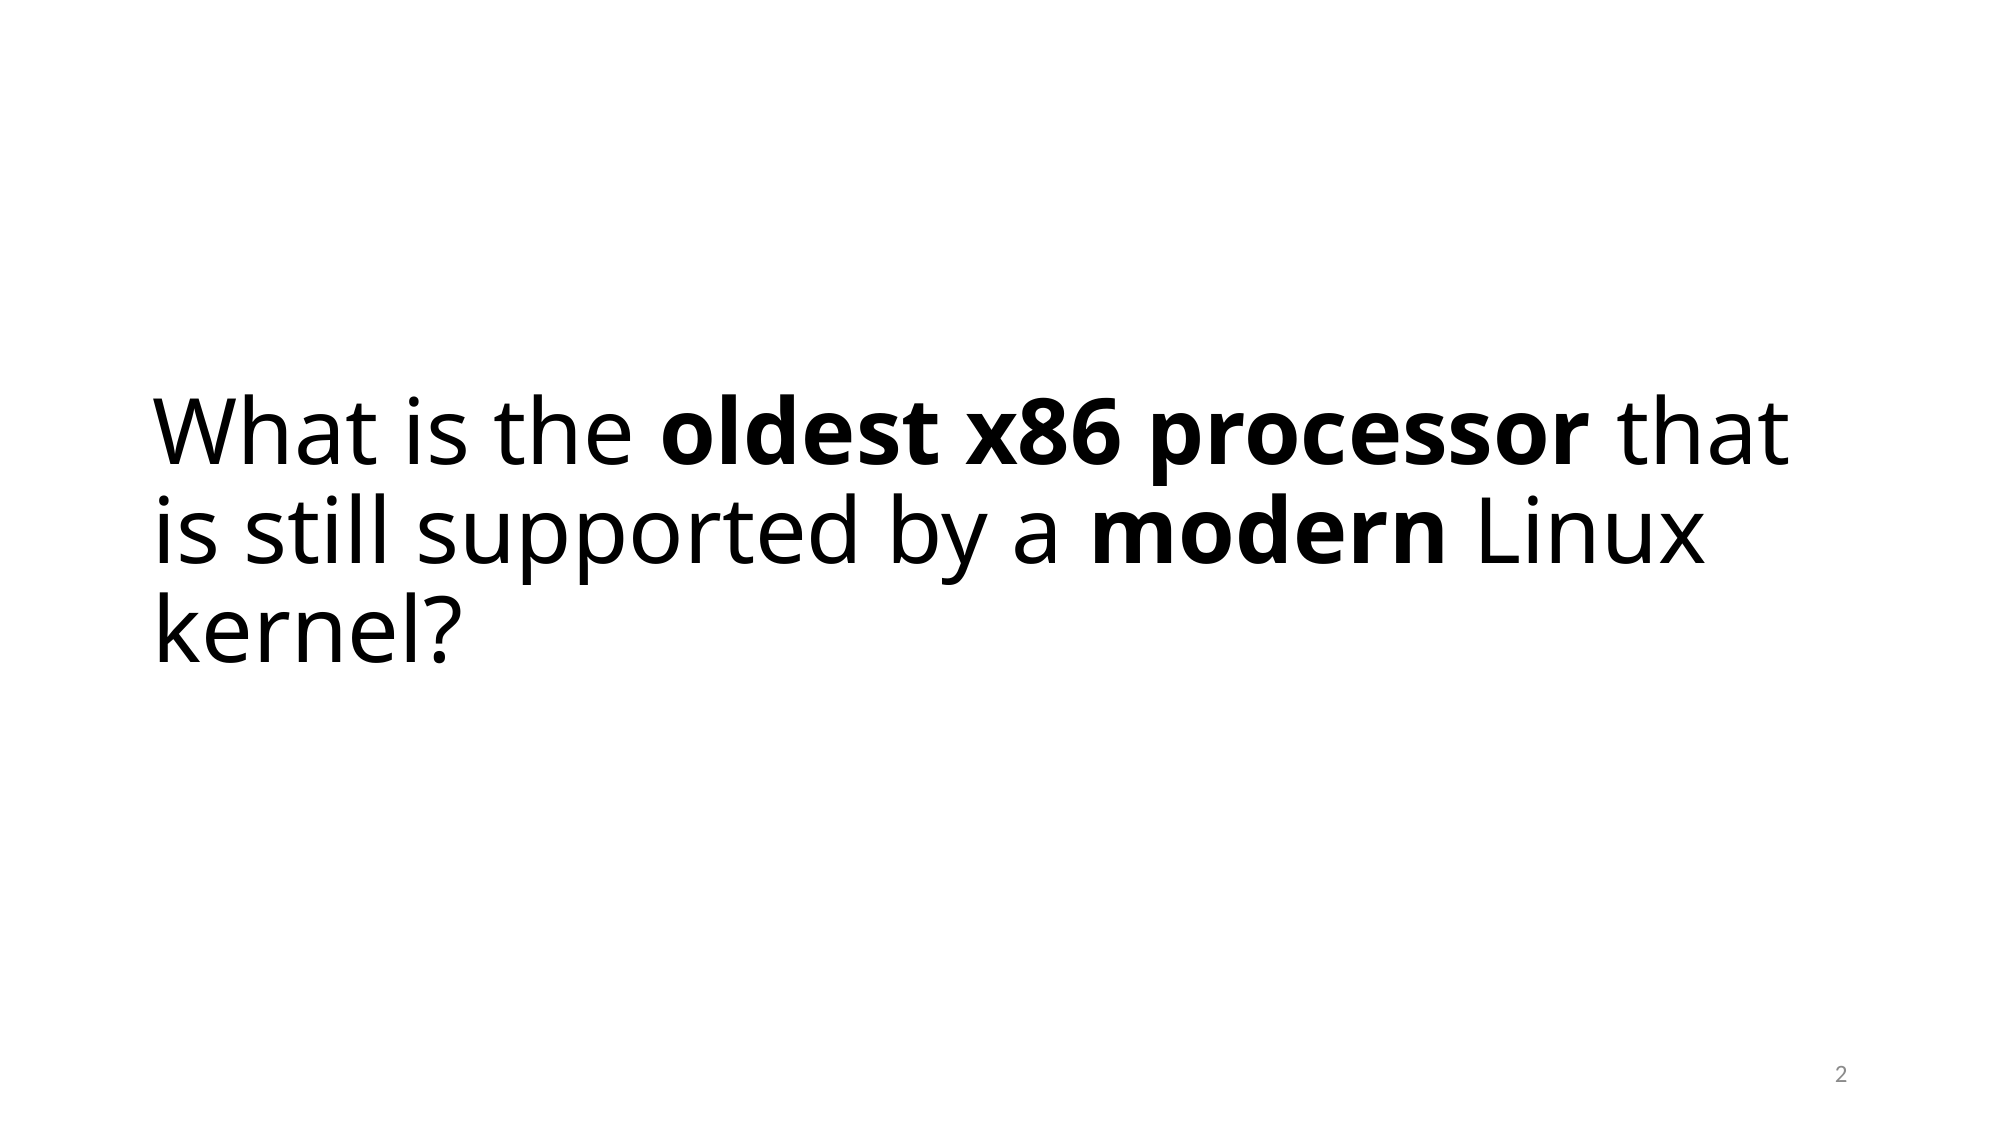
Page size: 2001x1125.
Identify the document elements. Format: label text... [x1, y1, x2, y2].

slide_number 2 [1412, 1042, 1863, 1103]
title What is the oldest x86 processor that is still supported by a modern Linux kernel? [137, 338, 1863, 730]
